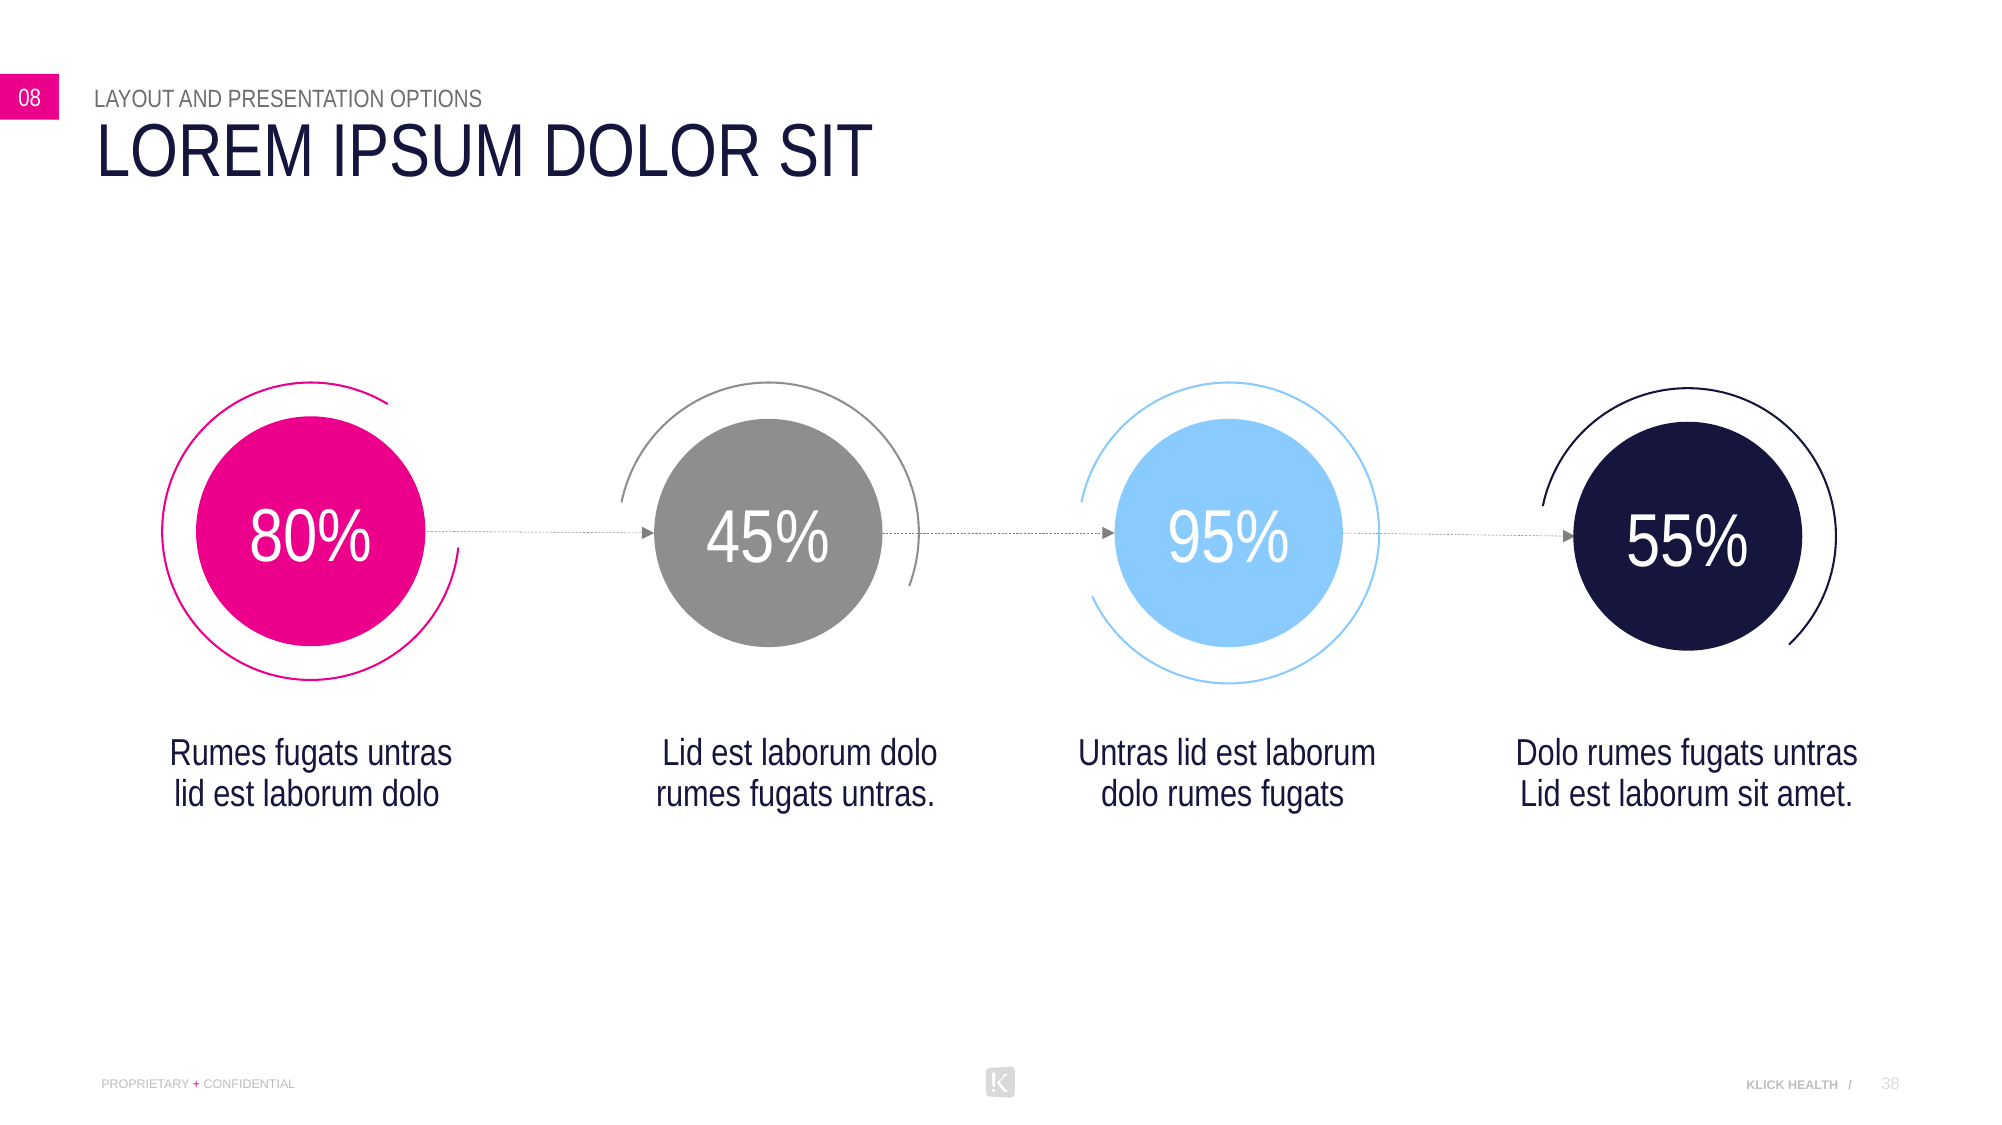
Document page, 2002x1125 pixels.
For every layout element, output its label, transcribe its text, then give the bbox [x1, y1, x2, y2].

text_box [1384, 532, 1534, 537]
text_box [1539, 387, 1837, 685]
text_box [618, 382, 920, 684]
list 08 [0, 73, 59, 120]
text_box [463, 530, 613, 534]
text_box Dolo rumes fugats untras Lid est laborum sit amet. [1514, 733, 1860, 849]
text_box Lid est laborum dolo rumes fugats untras. [618, 733, 982, 849]
list layout and presentation options [87, 83, 1391, 114]
slide_number 38 [1860, 1072, 1900, 1094]
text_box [1078, 382, 1380, 684]
text_box Untras lid est laborum dolo rumes fugats [1014, 733, 1440, 849]
title LOREM IPSUM DOLOR SIT [96, 119, 1897, 192]
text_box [161, 382, 460, 681]
text_box Rumes fugats untras lid est laborum dolo [152, 733, 470, 849]
